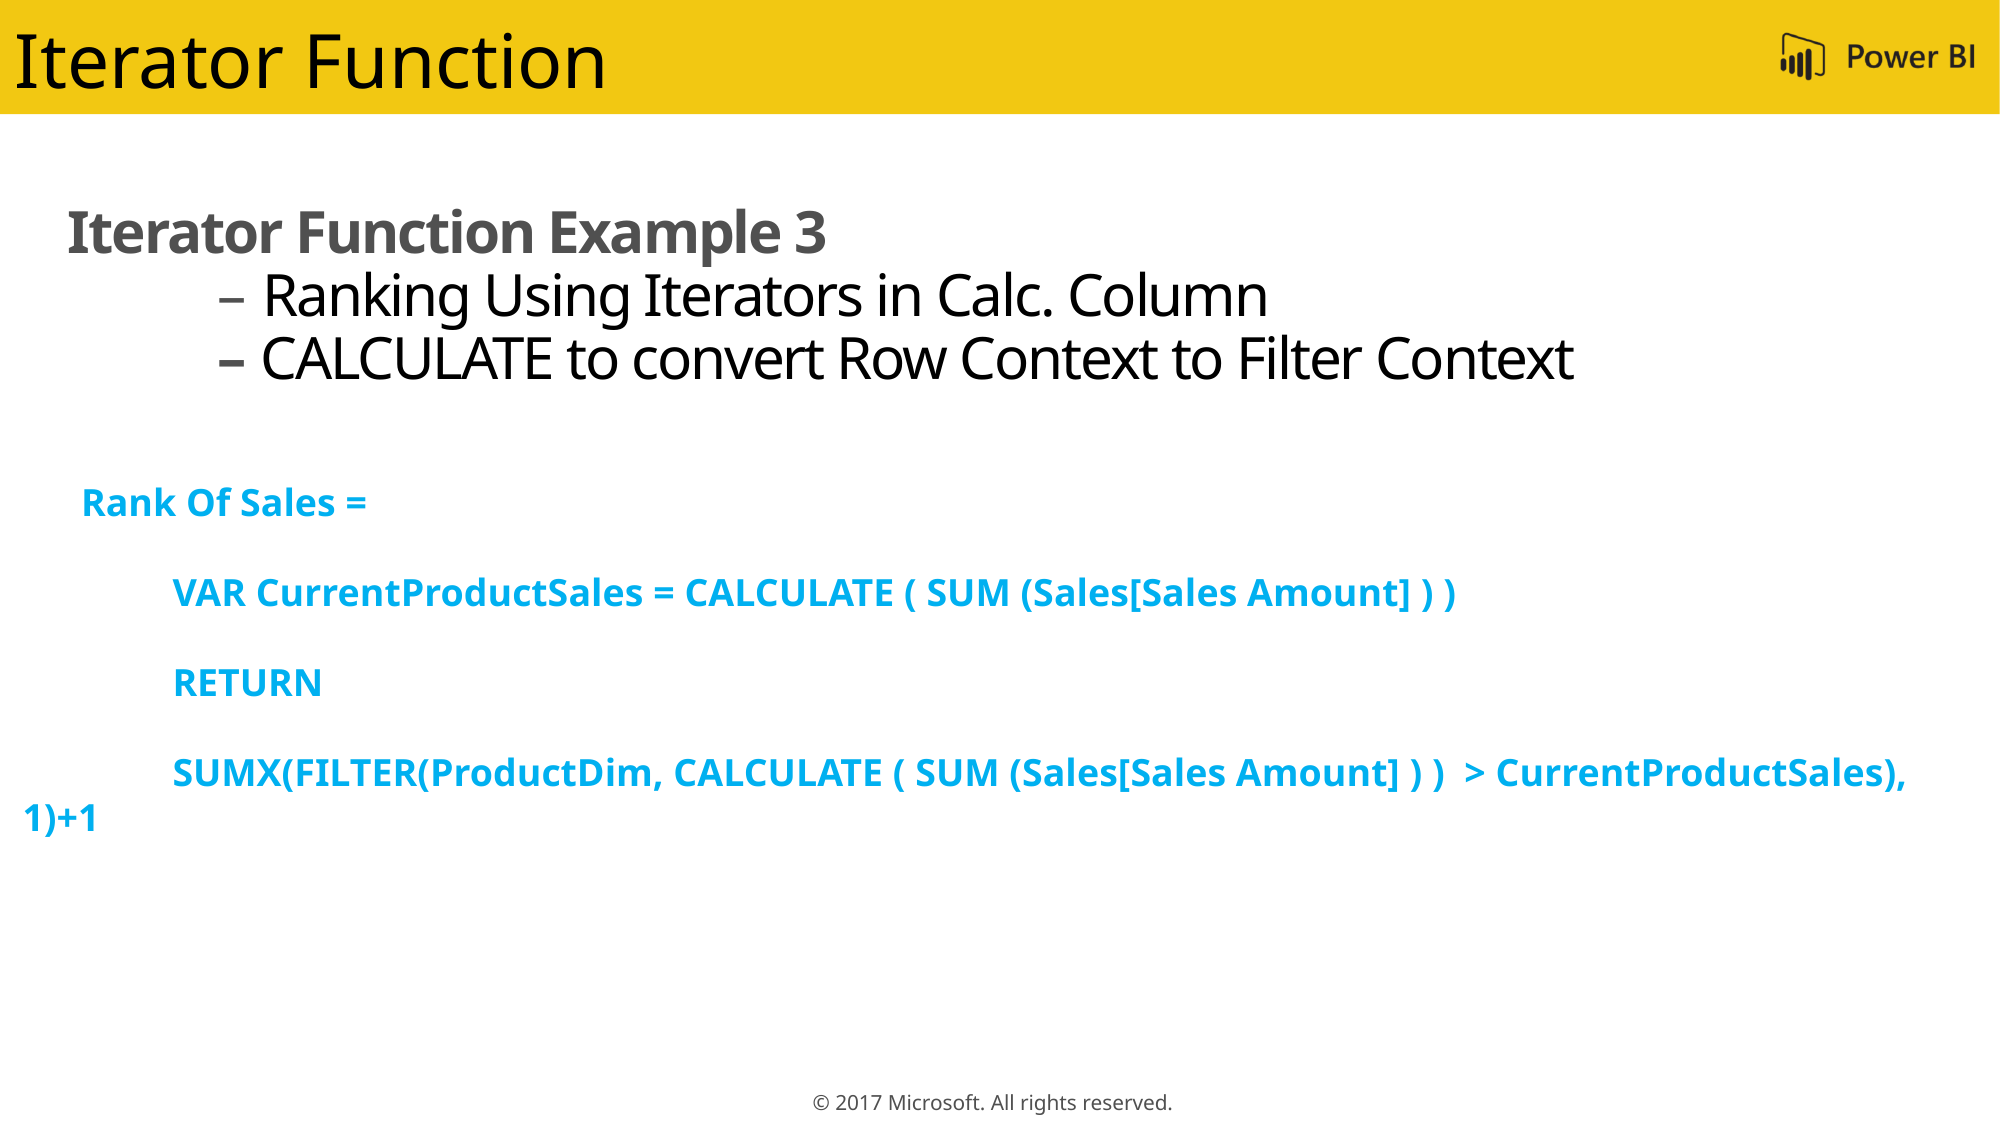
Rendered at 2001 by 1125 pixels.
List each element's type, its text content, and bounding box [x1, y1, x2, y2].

text_box [0, 0, 2000, 115]
title Iterator Function Example 3 – Ranking Using Iterators in Calc. Column – CALCULATE to convert Row Context to Filter Context [43, 188, 1956, 419]
footer © 2017 Microsoft. All rights reserved. [663, 1084, 1338, 1122]
text_box Iterator Function [0, 5, 1879, 111]
picture [1768, 23, 1985, 91]
text_box Rank Of Sales = VAR CurrentProductSales = CALCULATE ( SUM (Sales[Sales Amount] ) ) RETURN SUMX(FILTER(ProductDim, CALCULATE ( SUM (Sales[Sales Amount] ) ) > CurrentProductSales), 1)+1 [7, 471, 1992, 847]
